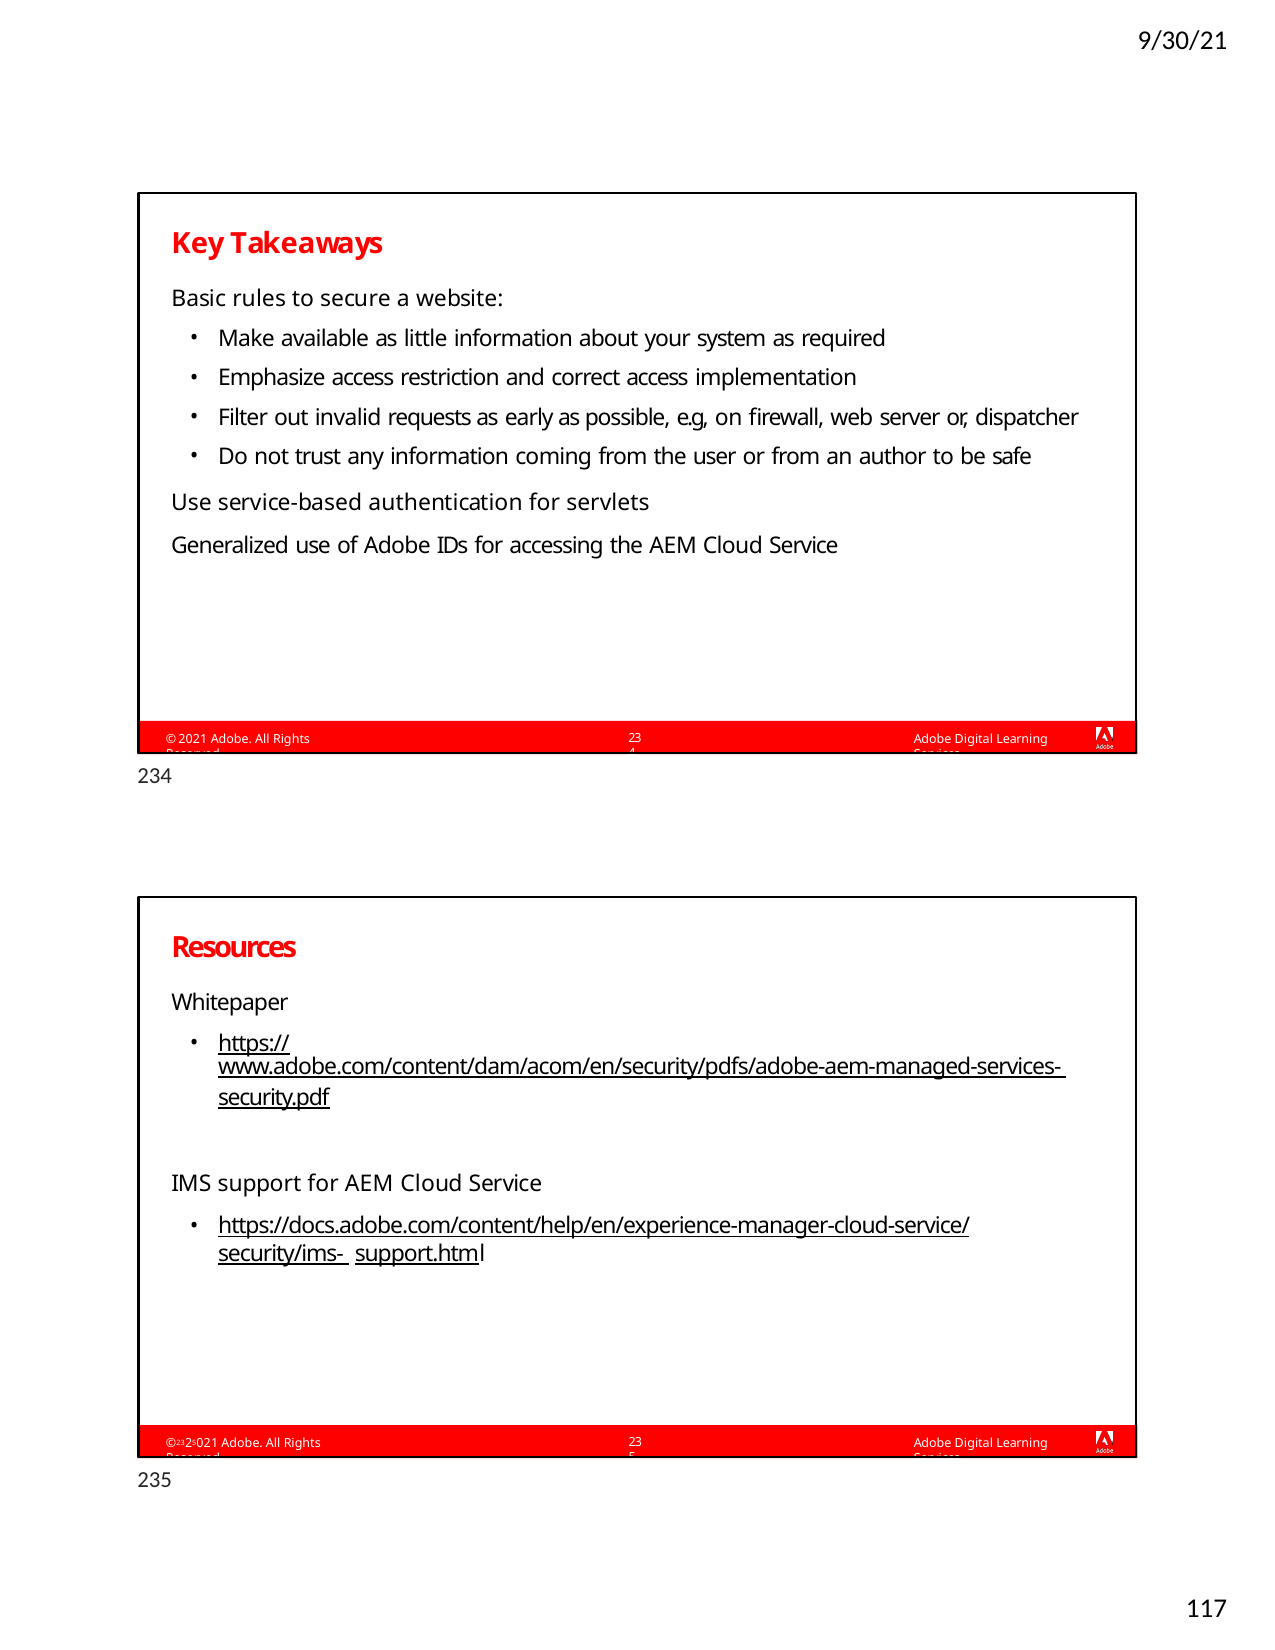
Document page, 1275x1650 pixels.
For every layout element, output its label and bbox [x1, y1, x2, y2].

text_box [135, 896, 1138, 1492]
slide_number [1179, 1589, 1234, 1650]
text_box [1135, 20, 1230, 55]
text_box [135, 192, 1138, 788]
